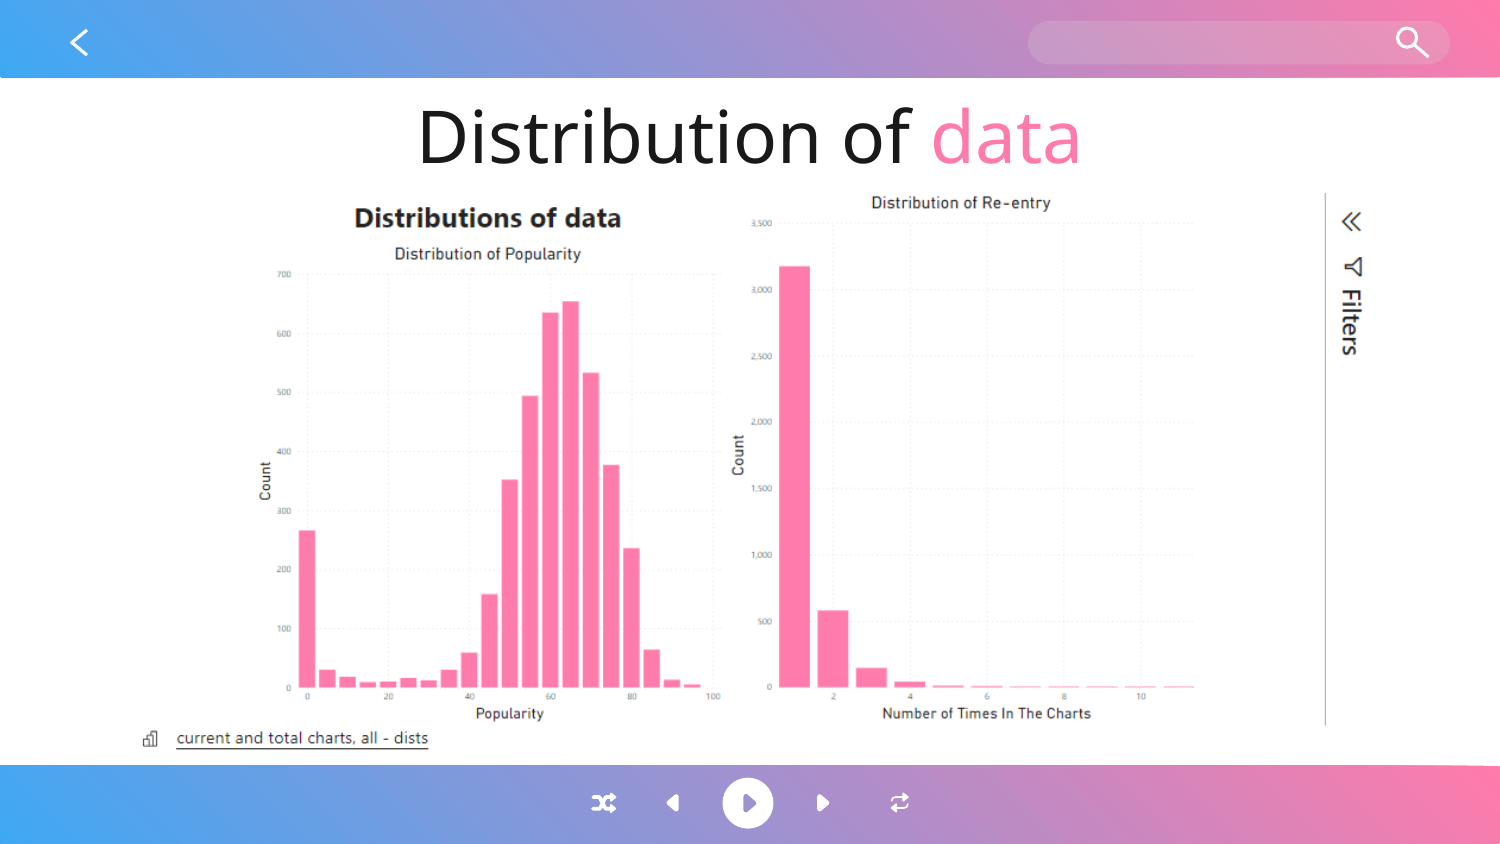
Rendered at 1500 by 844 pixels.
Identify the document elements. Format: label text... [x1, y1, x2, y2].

picture [124, 193, 1376, 753]
title Distribution of data [118, 76, 1382, 170]
